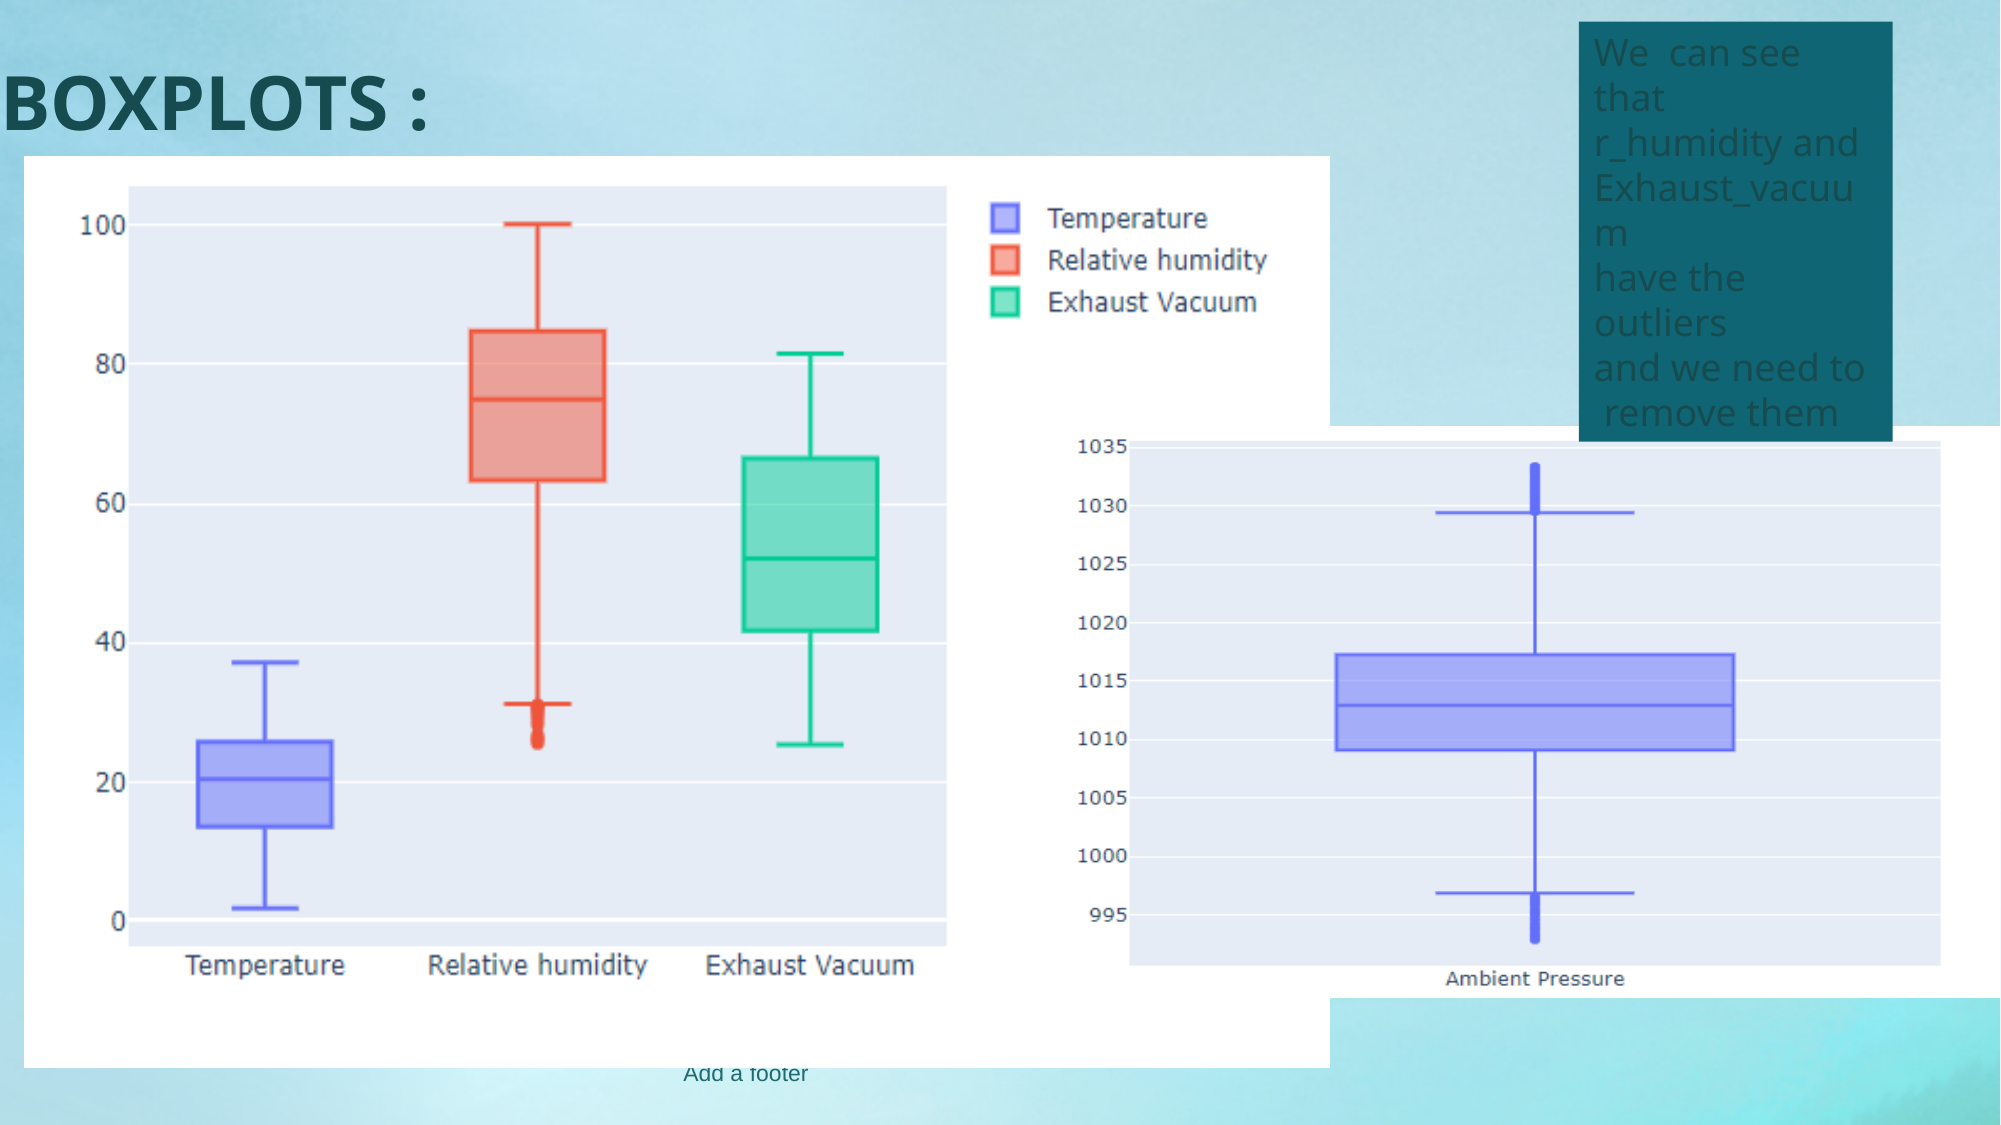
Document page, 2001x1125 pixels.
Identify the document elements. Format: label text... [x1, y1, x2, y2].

picture [0, 0, 2001, 1125]
footer Add a footer [683, 1068, 1317, 1103]
title BOXPLOTS : [0, 70, 1578, 142]
text_box We can see that r_humidity and Exhaust_vacuum have the outliers and we need to remove them [1578, 21, 1893, 426]
